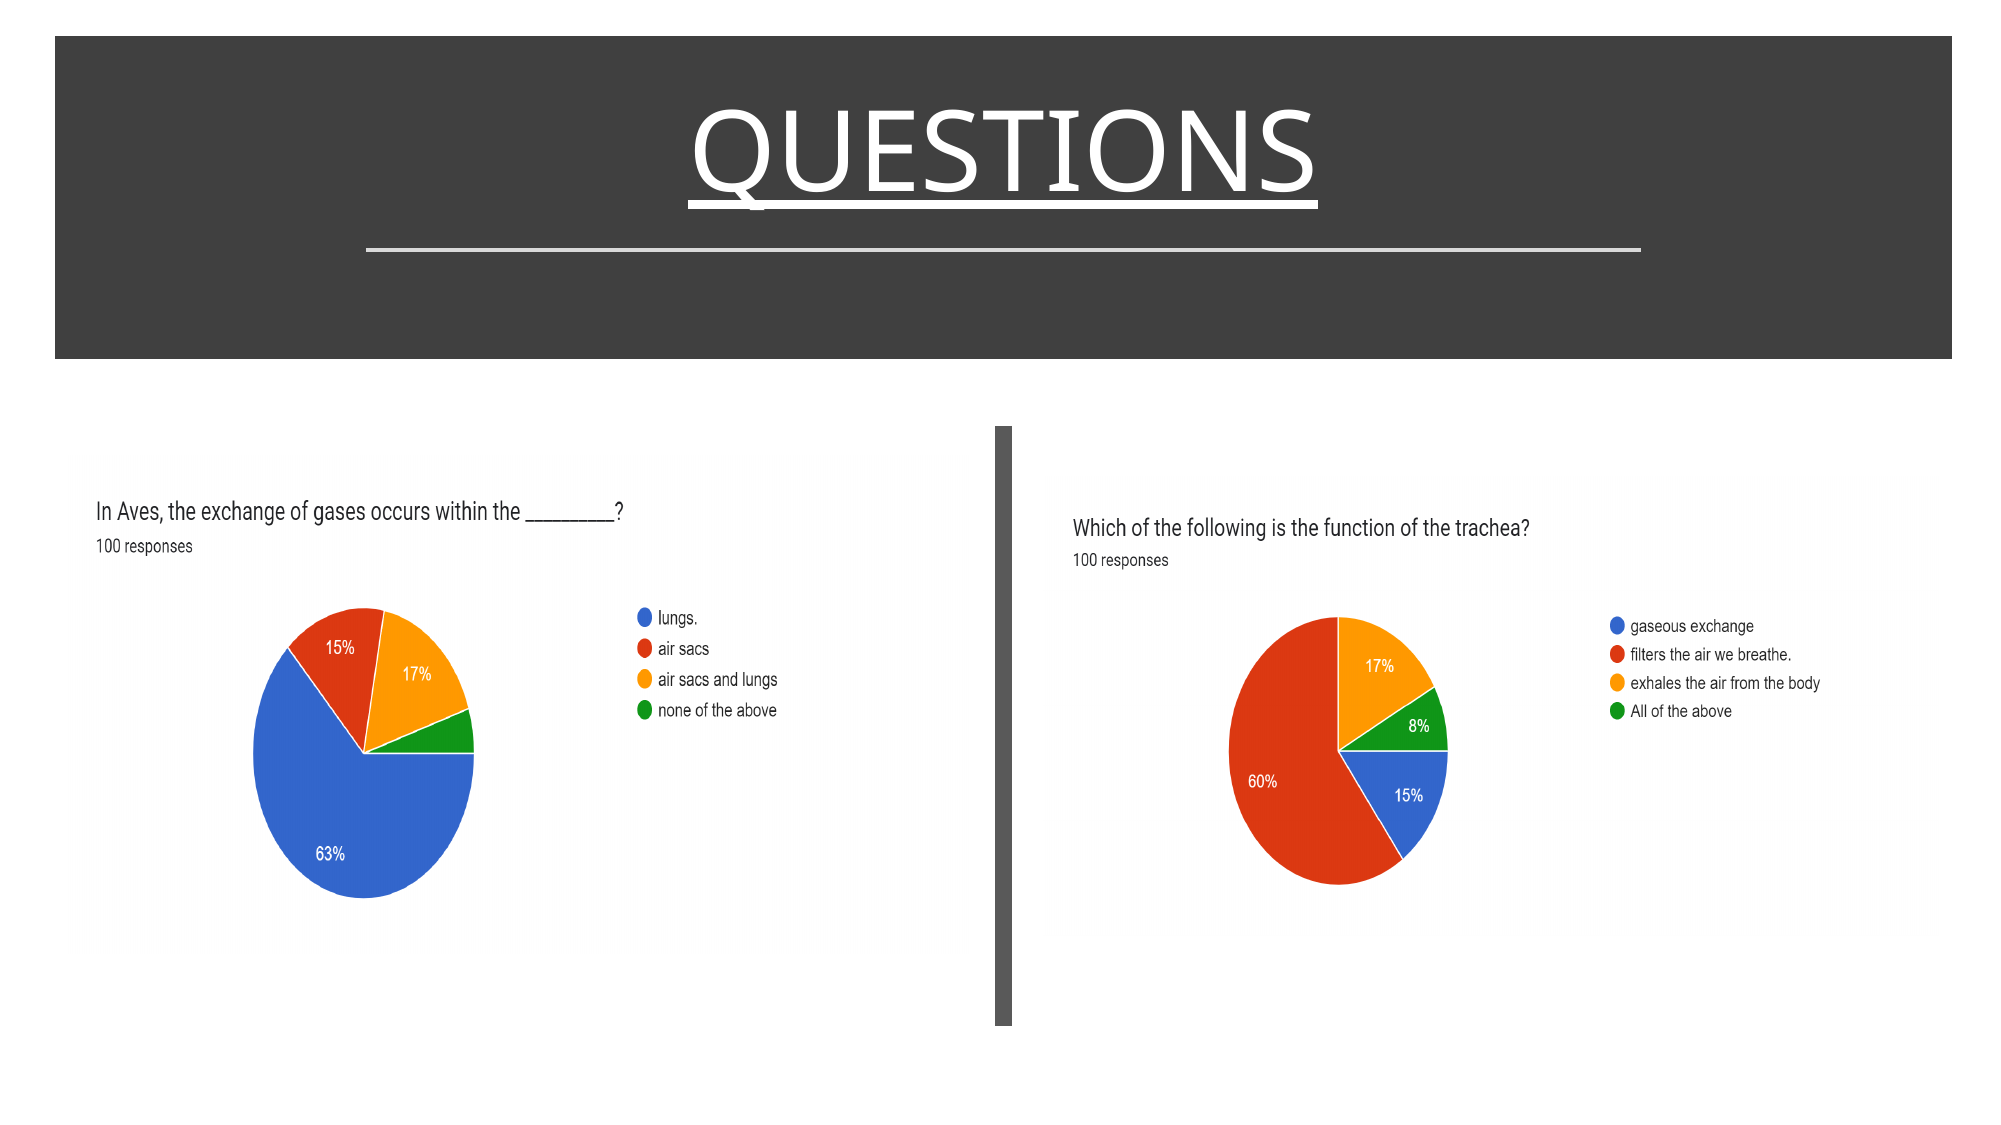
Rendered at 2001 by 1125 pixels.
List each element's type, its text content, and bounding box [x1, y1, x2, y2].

text_box QUESTIONS [89, 71, 1917, 224]
picture [1043, 476, 1939, 936]
picture [66, 455, 969, 954]
text_box [64, 45, 1942, 350]
